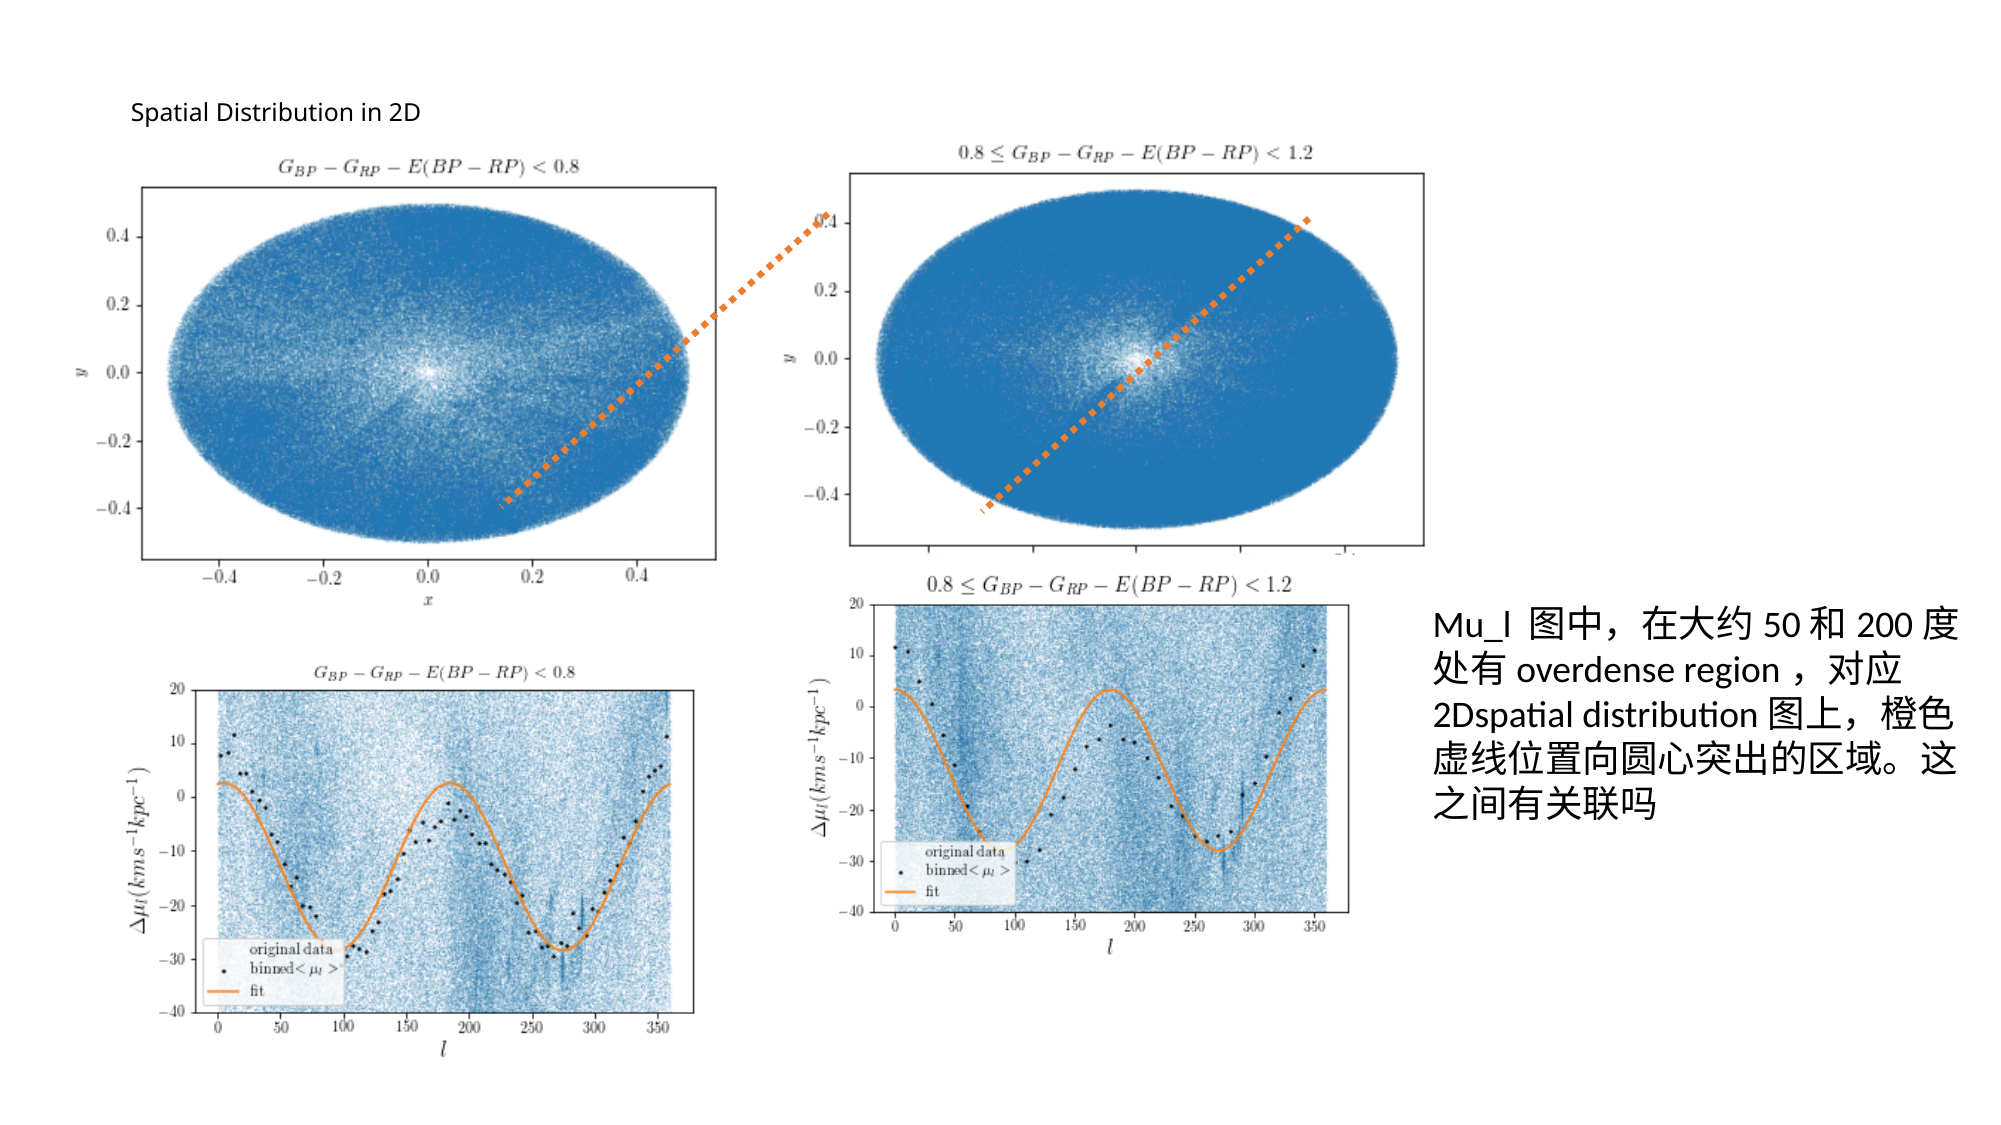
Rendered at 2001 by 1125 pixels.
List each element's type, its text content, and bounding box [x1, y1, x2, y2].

picture [756, 113, 1497, 963]
picture [115, 638, 757, 1066]
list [49, 127, 789, 621]
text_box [501, 213, 829, 507]
title Spatial Distribution in 2D [115, 91, 1841, 166]
text_box Mu_l 图中，在大约50和200度处有overdense region，对应2Dspatial distribution图上，橙色虚线位置向圆心突出的区域。这之间有关联吗 [1417, 592, 1978, 832]
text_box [981, 218, 1310, 512]
